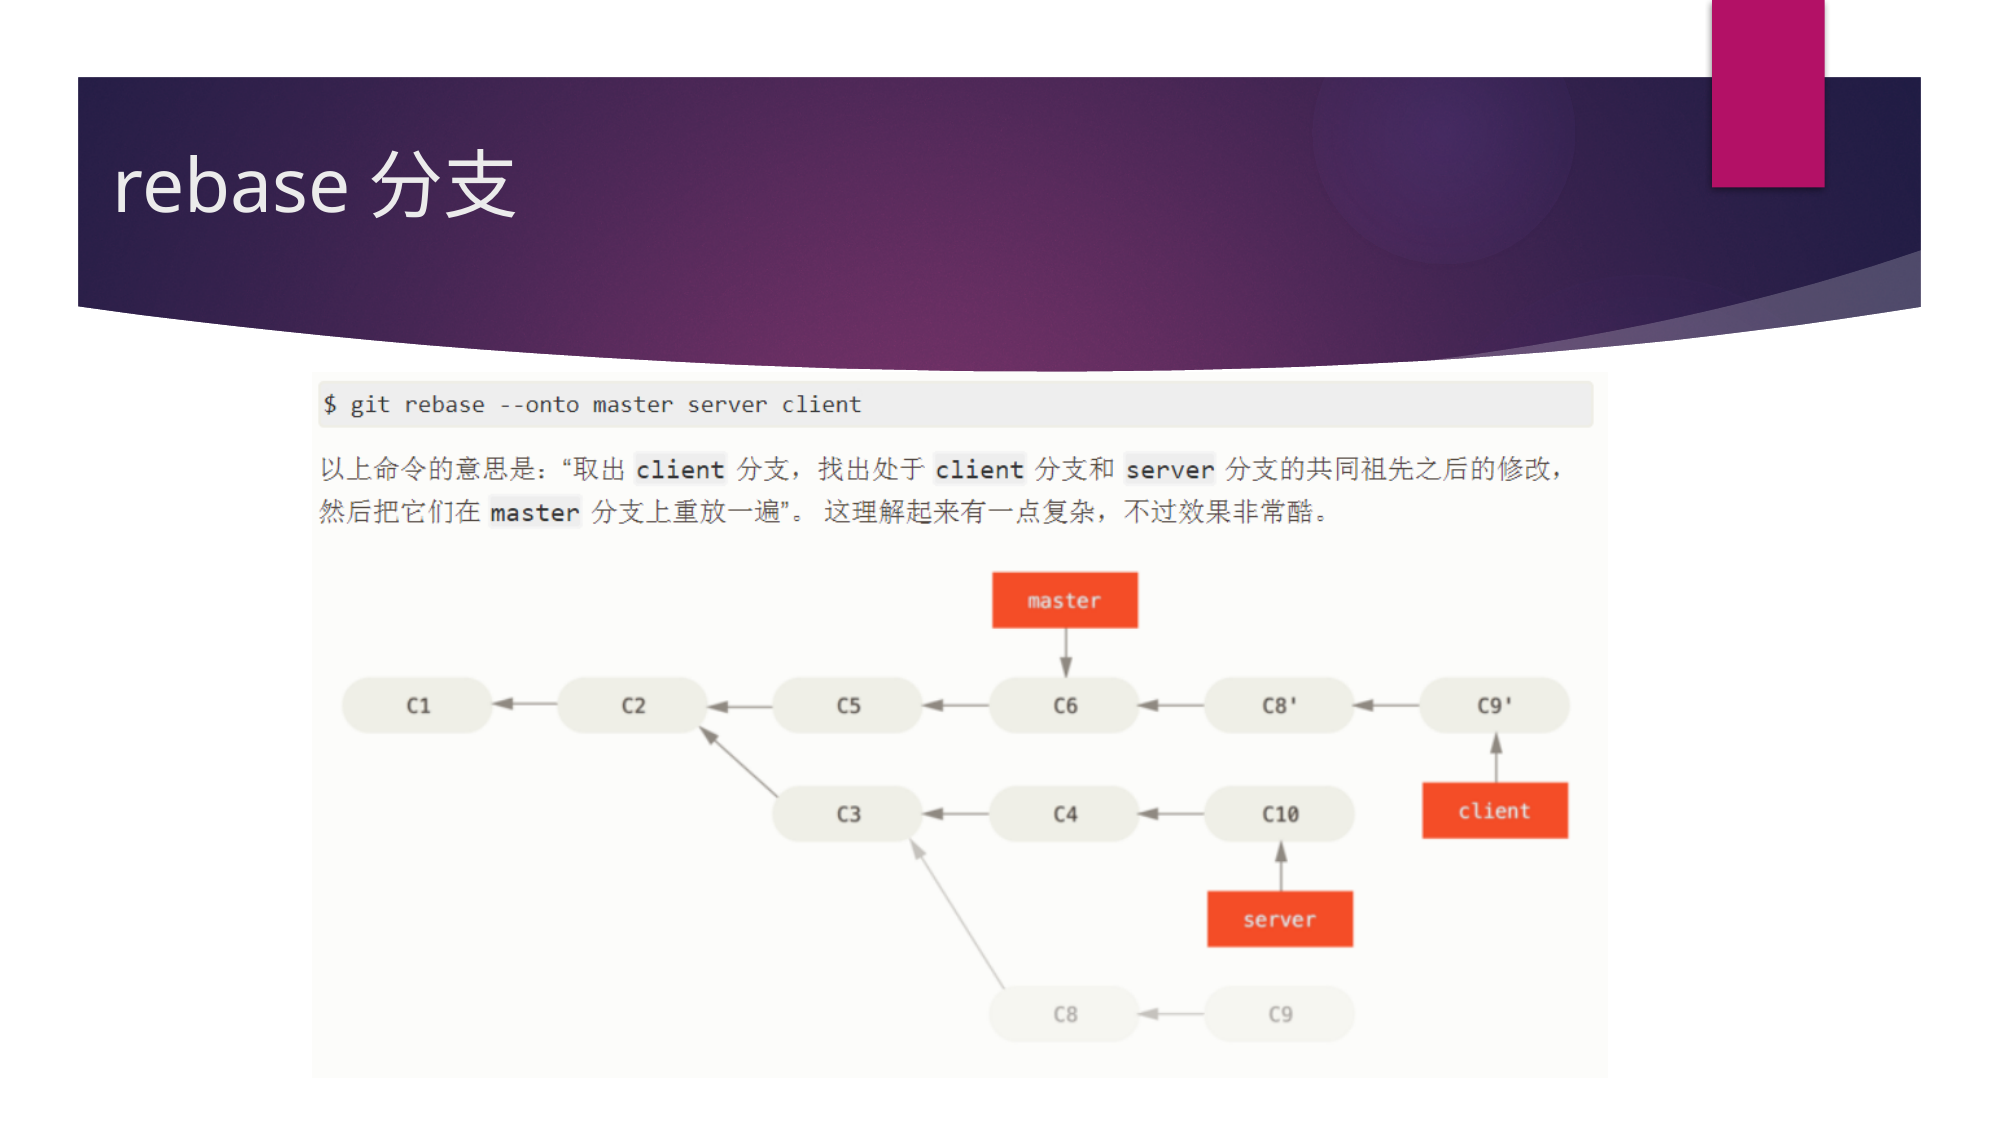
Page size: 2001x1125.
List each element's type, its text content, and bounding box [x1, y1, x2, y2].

picture [312, 372, 1608, 1078]
text_box rebase分支 [97, 73, 1823, 292]
